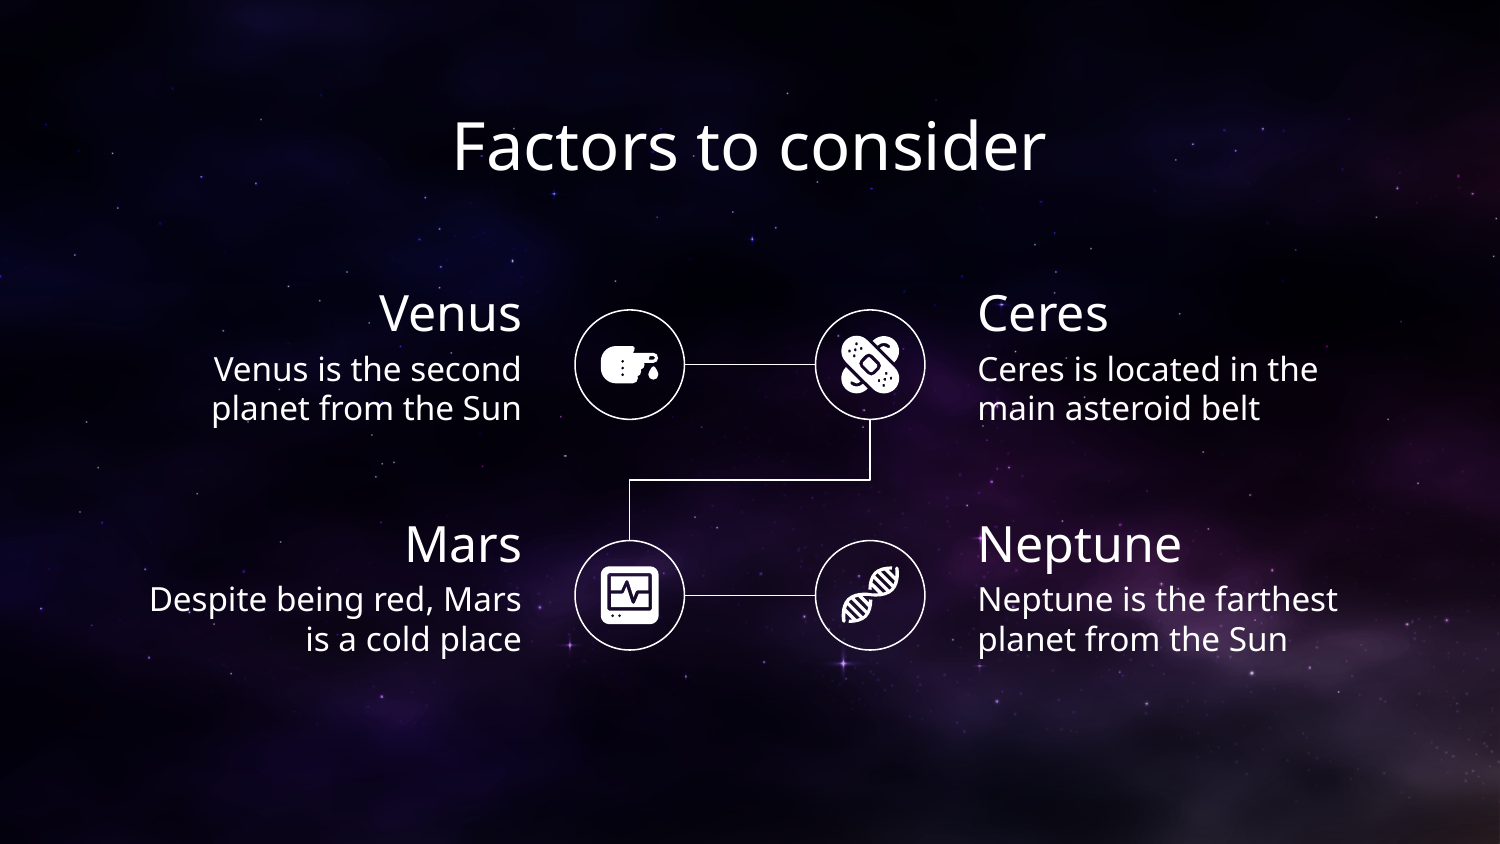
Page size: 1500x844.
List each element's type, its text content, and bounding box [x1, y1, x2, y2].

text_box Ceres [962, 266, 1383, 332]
text_box Neptune is the farthest planet from the Sun [962, 563, 1383, 673]
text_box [600, 566, 659, 625]
text_box Mars [116, 497, 538, 563]
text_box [600, 345, 659, 384]
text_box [839, 335, 902, 394]
picture [0, 0, 1500, 844]
title Factors to consider [116, 88, 1383, 183]
text_box Venus [116, 266, 538, 332]
text_box Ceres is located in the main asteroid belt [962, 332, 1383, 443]
text_box Despite being red, Mars is a cold place [116, 563, 538, 673]
text_box Venus is the second planet from the Sun [116, 332, 538, 443]
text_box Neptune [962, 497, 1383, 563]
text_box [574, 309, 926, 651]
